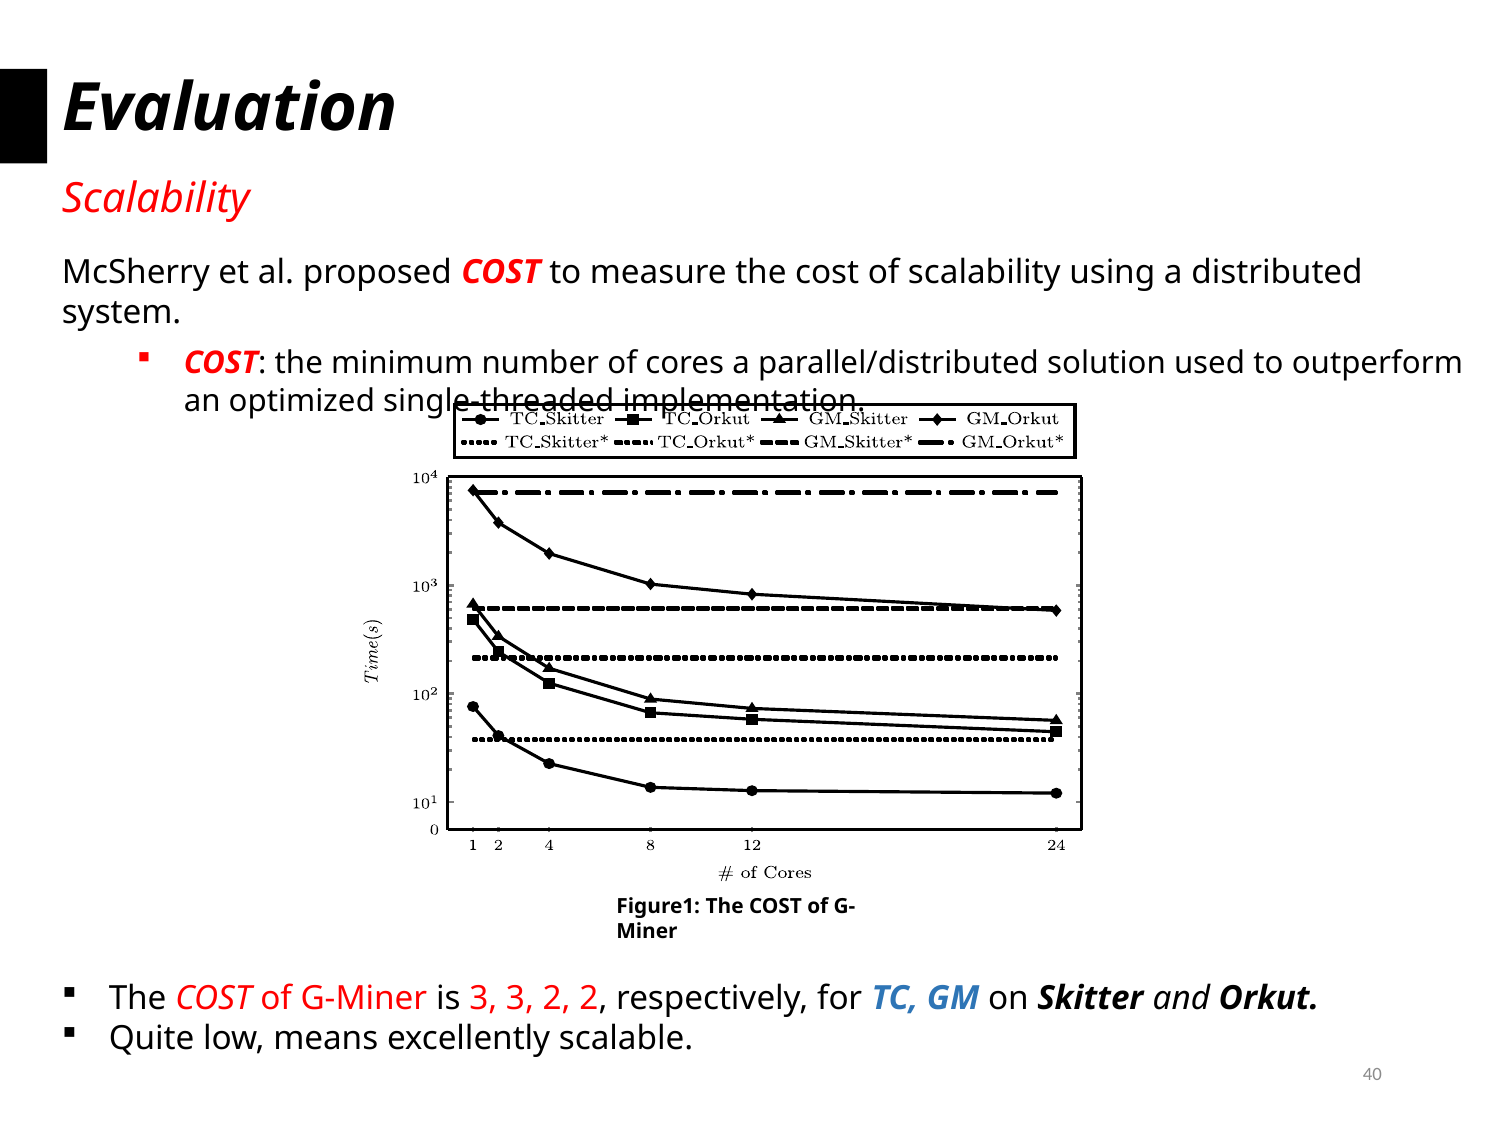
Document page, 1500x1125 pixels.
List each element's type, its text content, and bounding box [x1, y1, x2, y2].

text_box McSherry et al. proposed COST to measure the cost of scalability using a distributed system. COST: the minimum number of cores a parallel/distributed solution used to outperform an optimized single-threaded implementation. The COST of G-Miner is 3, 3, 2, 2, respectively, for TC, GM on Skitter and Orkut. Quite low, means excellently scalable. [47, 242, 1485, 1064]
title Evaluation [47, 0, 1500, 218]
slide_number 40 [1059, 1064, 1397, 1103]
picture [359, 400, 1089, 886]
text_box [0, 68, 48, 164]
text_box Scalability [47, 163, 1485, 229]
